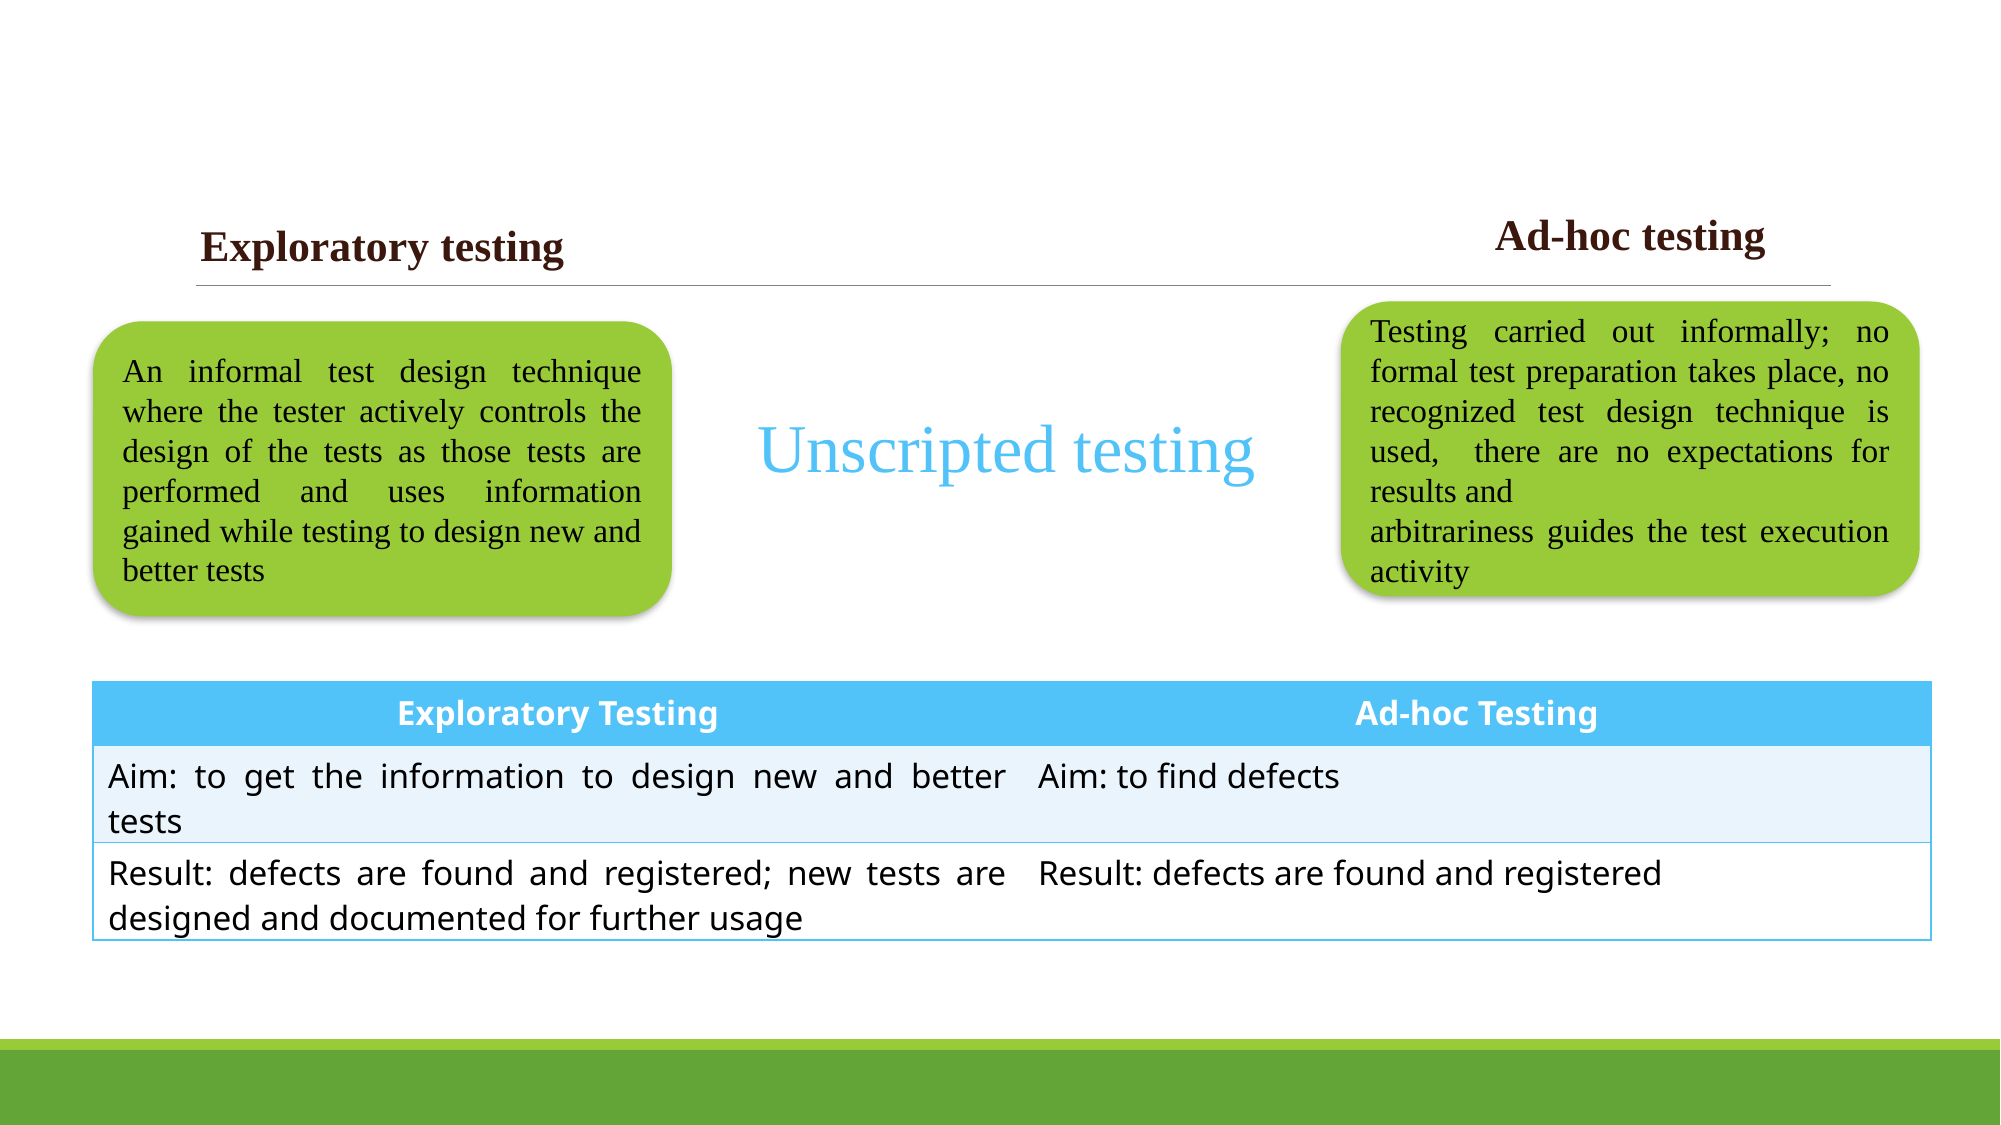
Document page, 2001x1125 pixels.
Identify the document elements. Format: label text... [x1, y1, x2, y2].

table_cell Aim: to find defects [1023, 746, 1930, 842]
text_box Exploratory testing [168, 209, 597, 278]
table_cell Result: defects are found and registered [1023, 843, 1930, 939]
text_box Unscripted testing [707, 370, 1306, 521]
table_header Exploratory Testing [94, 683, 1023, 744]
table_cell Result: defects are found and registered; new tests are designed and documented for further usage [94, 843, 1023, 939]
text_box An informal test design technique where the tester actively controls the design of the tests as those tests are performed and uses information gained while testing to design new and better tests [93, 321, 672, 617]
text_box Testing carried out informally; no formal test preparation takes place, no recognized test design technique is used, there are no expectations for results and arbitrariness guides the test execution activity [1340, 301, 1920, 597]
table_header Ad-hoc Testing [1023, 683, 1930, 744]
text_box Ad-hoc testing [1437, 199, 1823, 267]
table_cell Aim: to get the information to design new and better tests [94, 746, 1023, 842]
